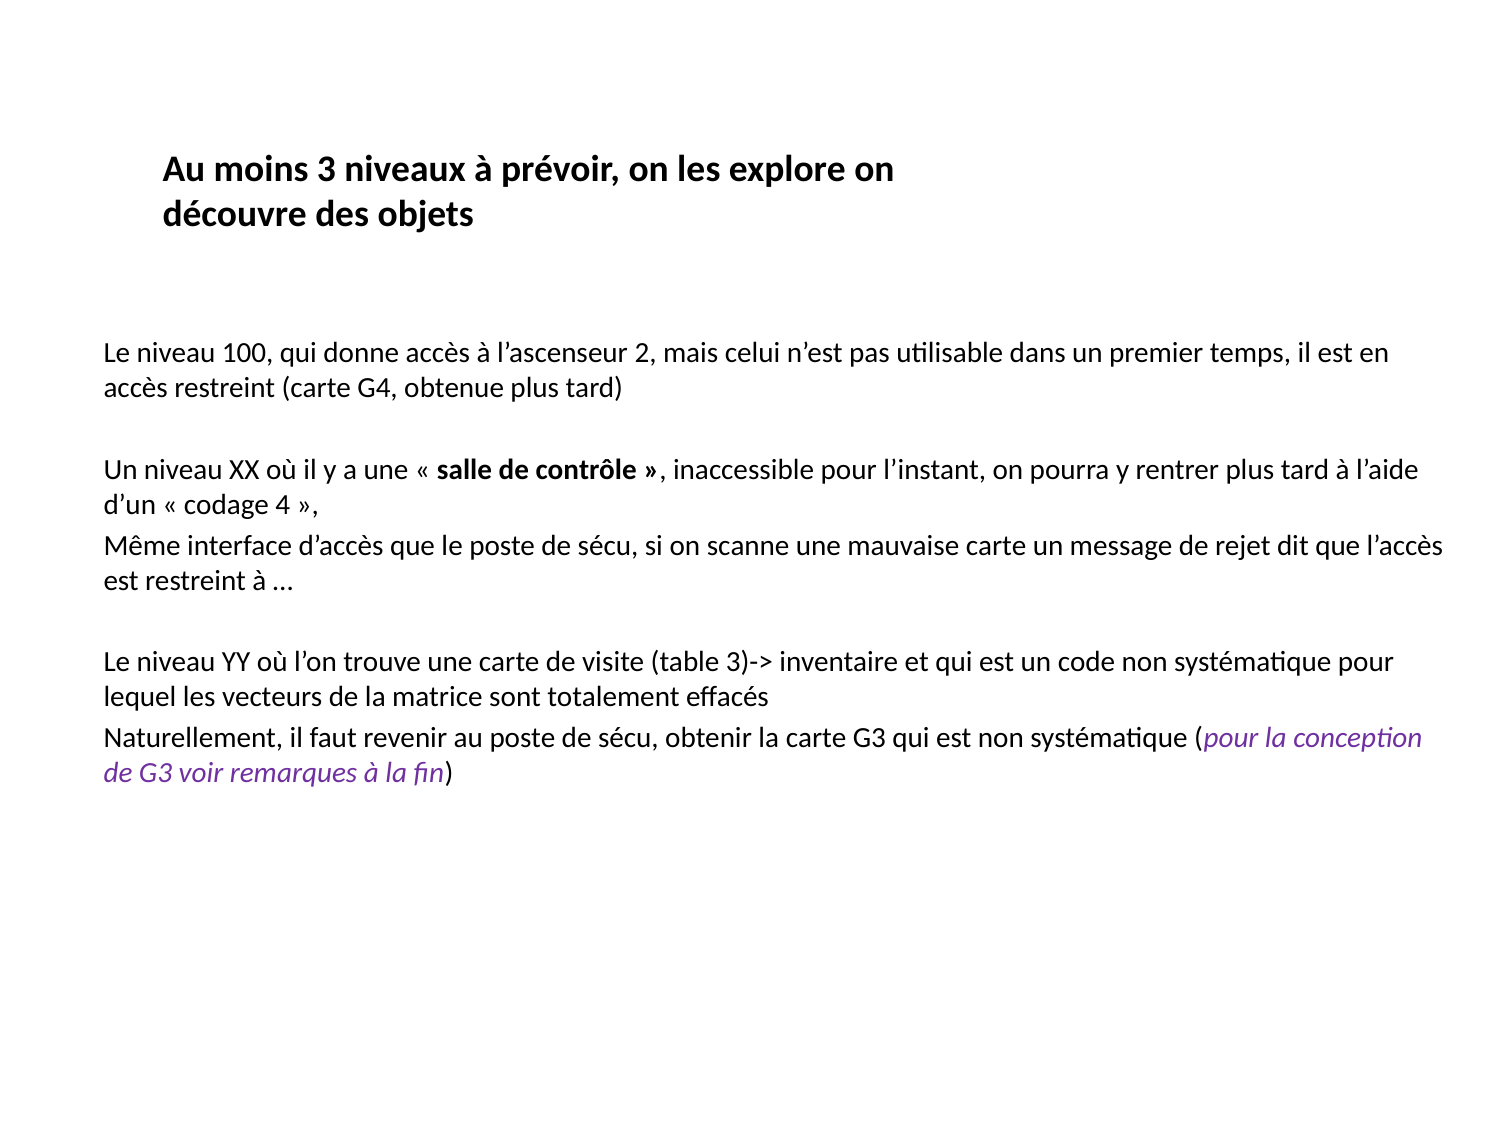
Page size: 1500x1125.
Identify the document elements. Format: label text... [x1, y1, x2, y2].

title Au moins 3 niveaux à prévoir, on les explore on découvre des objets [147, 149, 1048, 242]
list Le niveau 100, qui donne accès à l’ascenseur 2, mais celui n’est pas utilisable dans un premier temps, il est en accès restreint (carte G4, obtenue plus tard) Un niveau XX où il y a une « salle de contrôle », inaccessible pour l’instant, on pourra y rentrer plus tard à l’aide d’un « codage 4 », Même interface d’accès que le poste de sécu, si on scanne une mauvaise carte un message de rejet dit que l’accès est restreint à … Le niveau YY où l’on trouve une carte de visite (table 3)-> inventaire et qui est un code non systématique pour lequel les vecteurs de la matrice sont totalement effacés Naturellement, il faut revenir au poste de sécu, obtenir la carte G3 qui est non systématique (pour la conception de G3 voir remarques à la fin) [88, 326, 1471, 1059]
